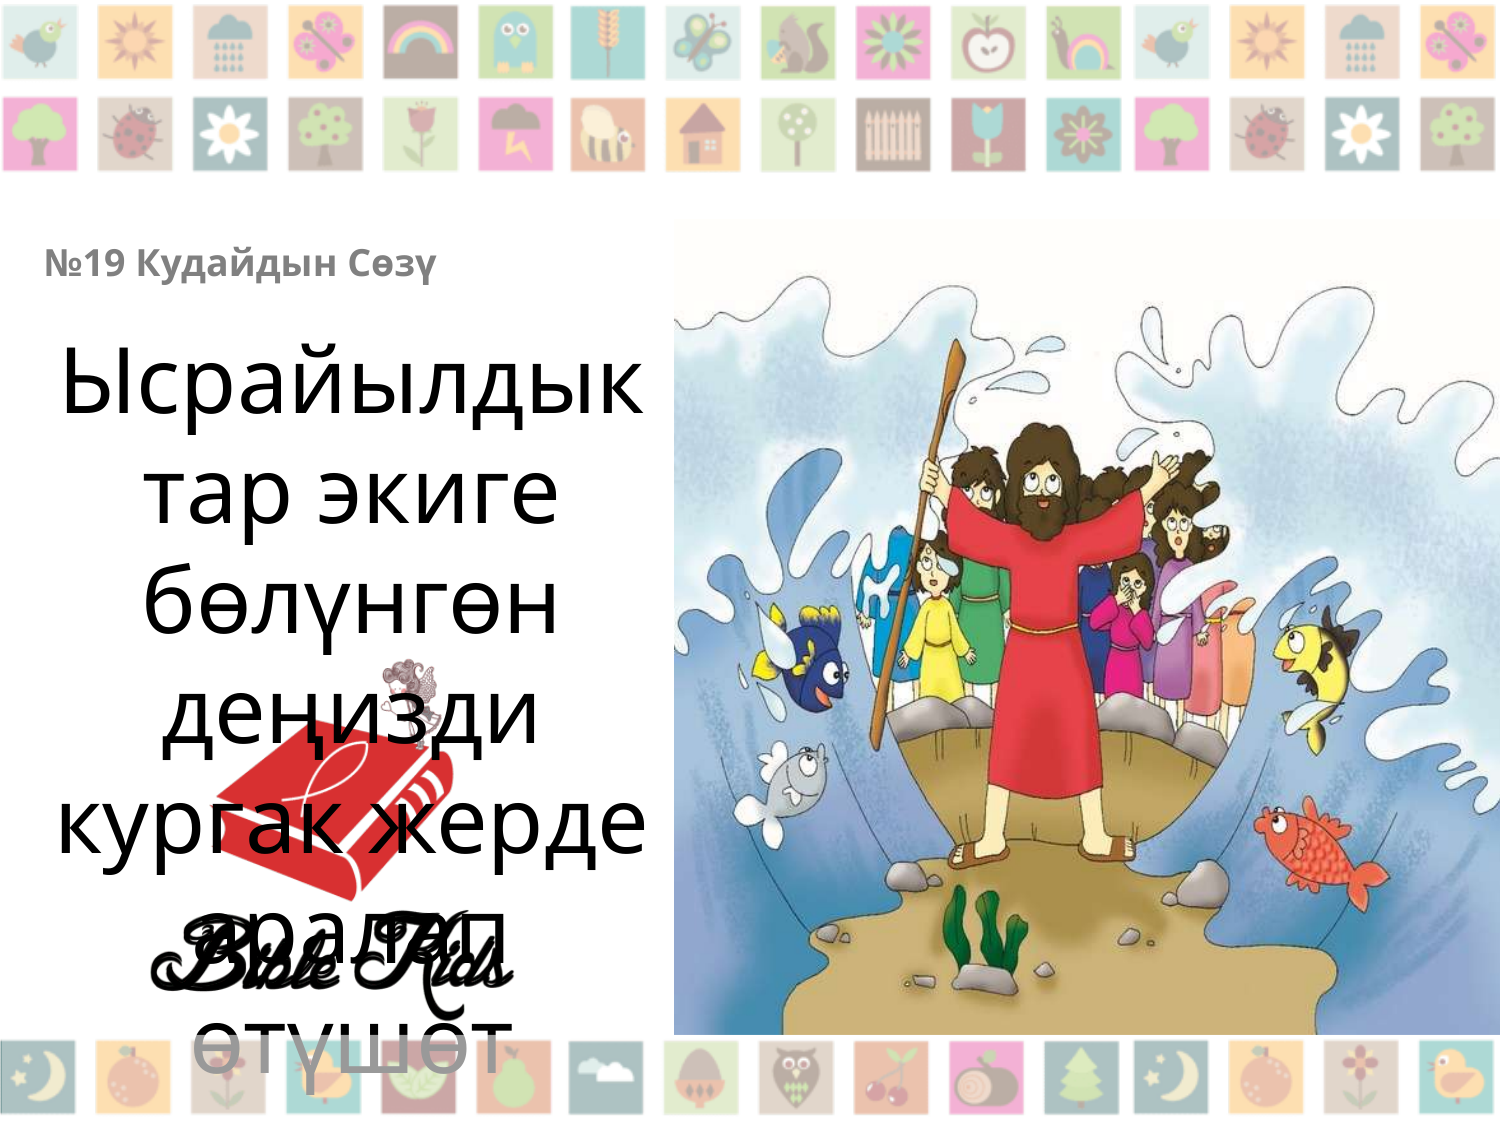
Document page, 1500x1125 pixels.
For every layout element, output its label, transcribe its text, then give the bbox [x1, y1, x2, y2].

picture [674, 219, 1500, 1028]
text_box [0, 3, 1500, 181]
text_box Ысрайылдыктар экиге бөлүнгөн деңизди кургак жерде аралап өтүшөт [29, 314, 668, 1027]
text_box №19 Кудайдын Сөзү [29, 231, 514, 292]
picture [125, 621, 552, 1050]
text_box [0, 1028, 1500, 1118]
